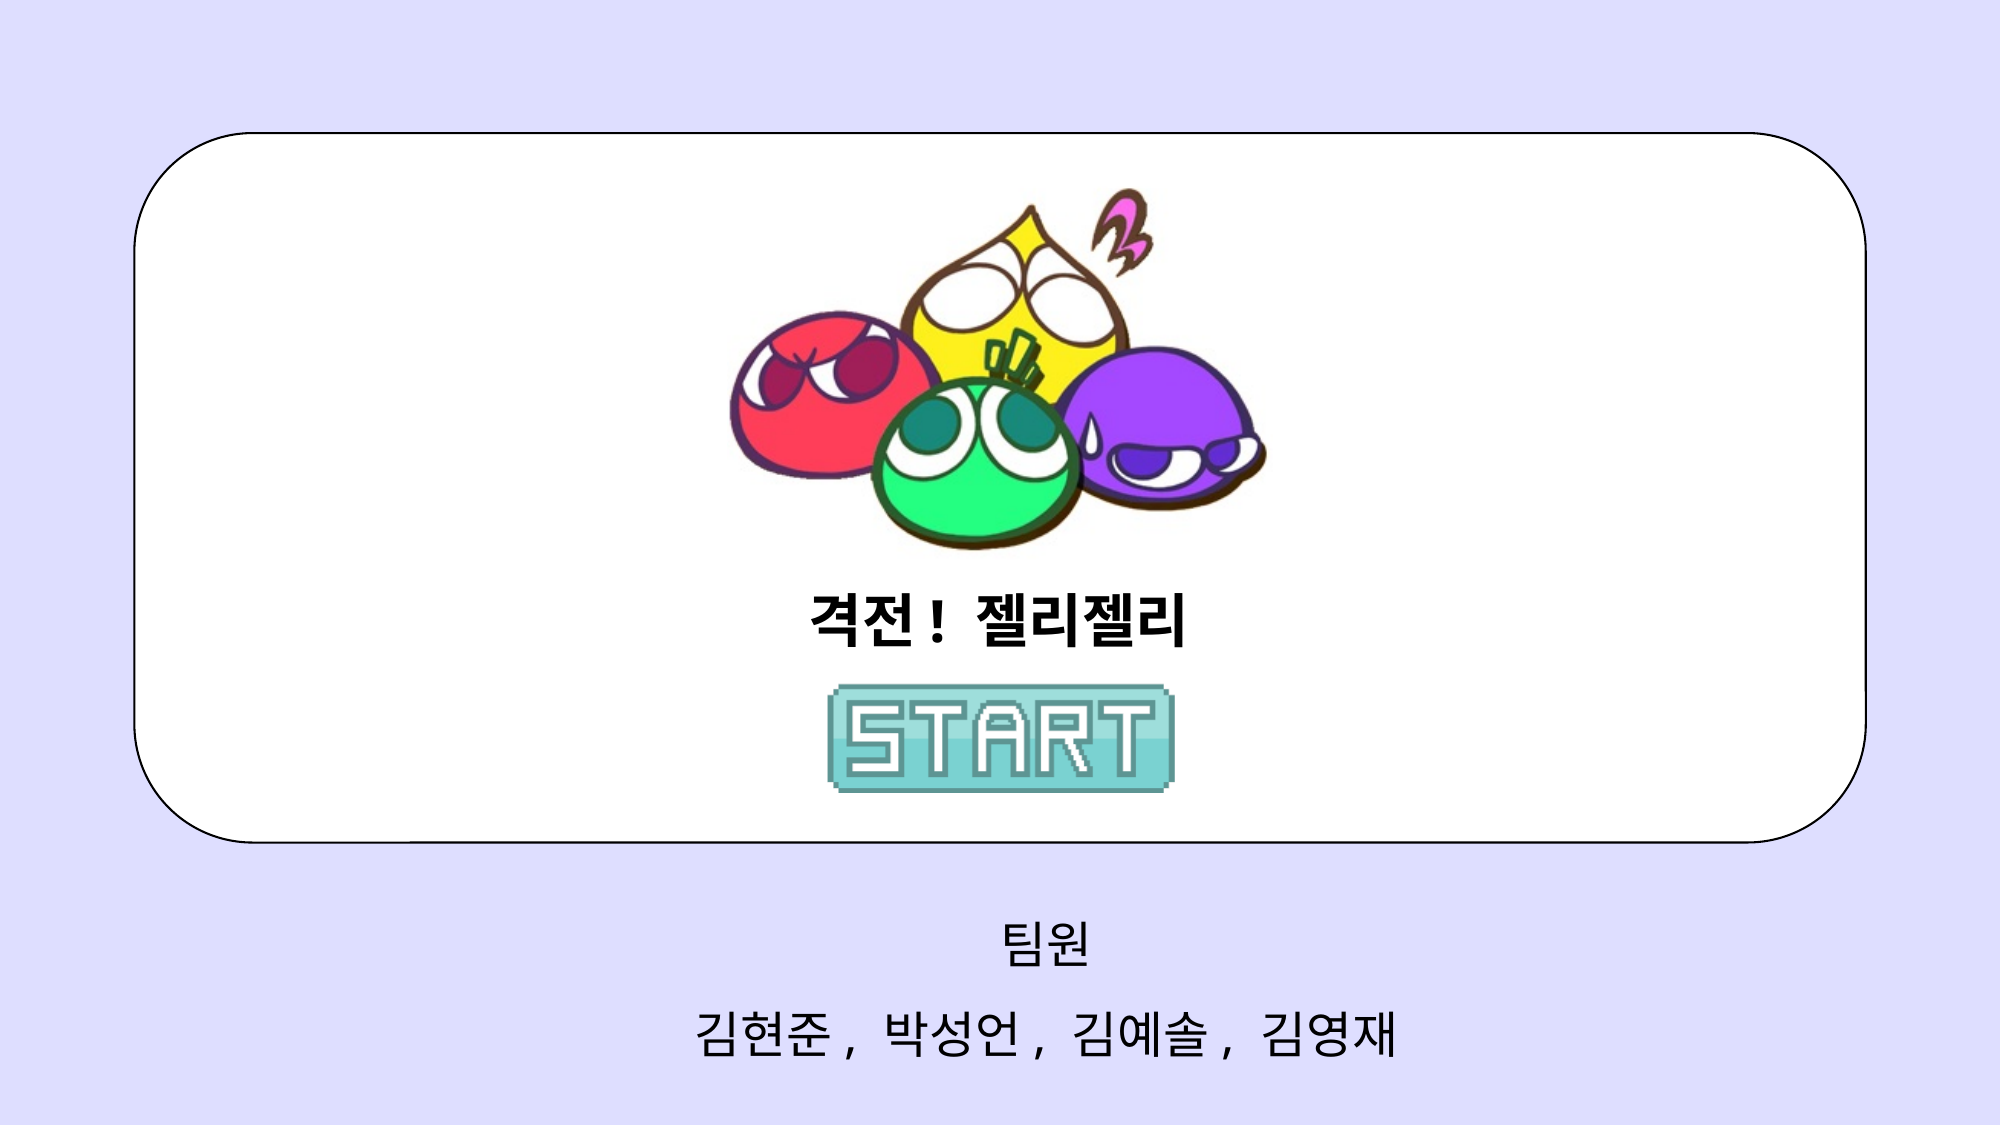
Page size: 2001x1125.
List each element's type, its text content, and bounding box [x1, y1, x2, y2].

text_box 격전! 젤리젤리 [725, 573, 1273, 664]
text_box 팀원 김현준, 박성언, 김예솔, 김영재 [650, 876, 1443, 1072]
picture [814, 666, 1187, 801]
text_box [133, 132, 1867, 844]
picture [727, 164, 1273, 592]
